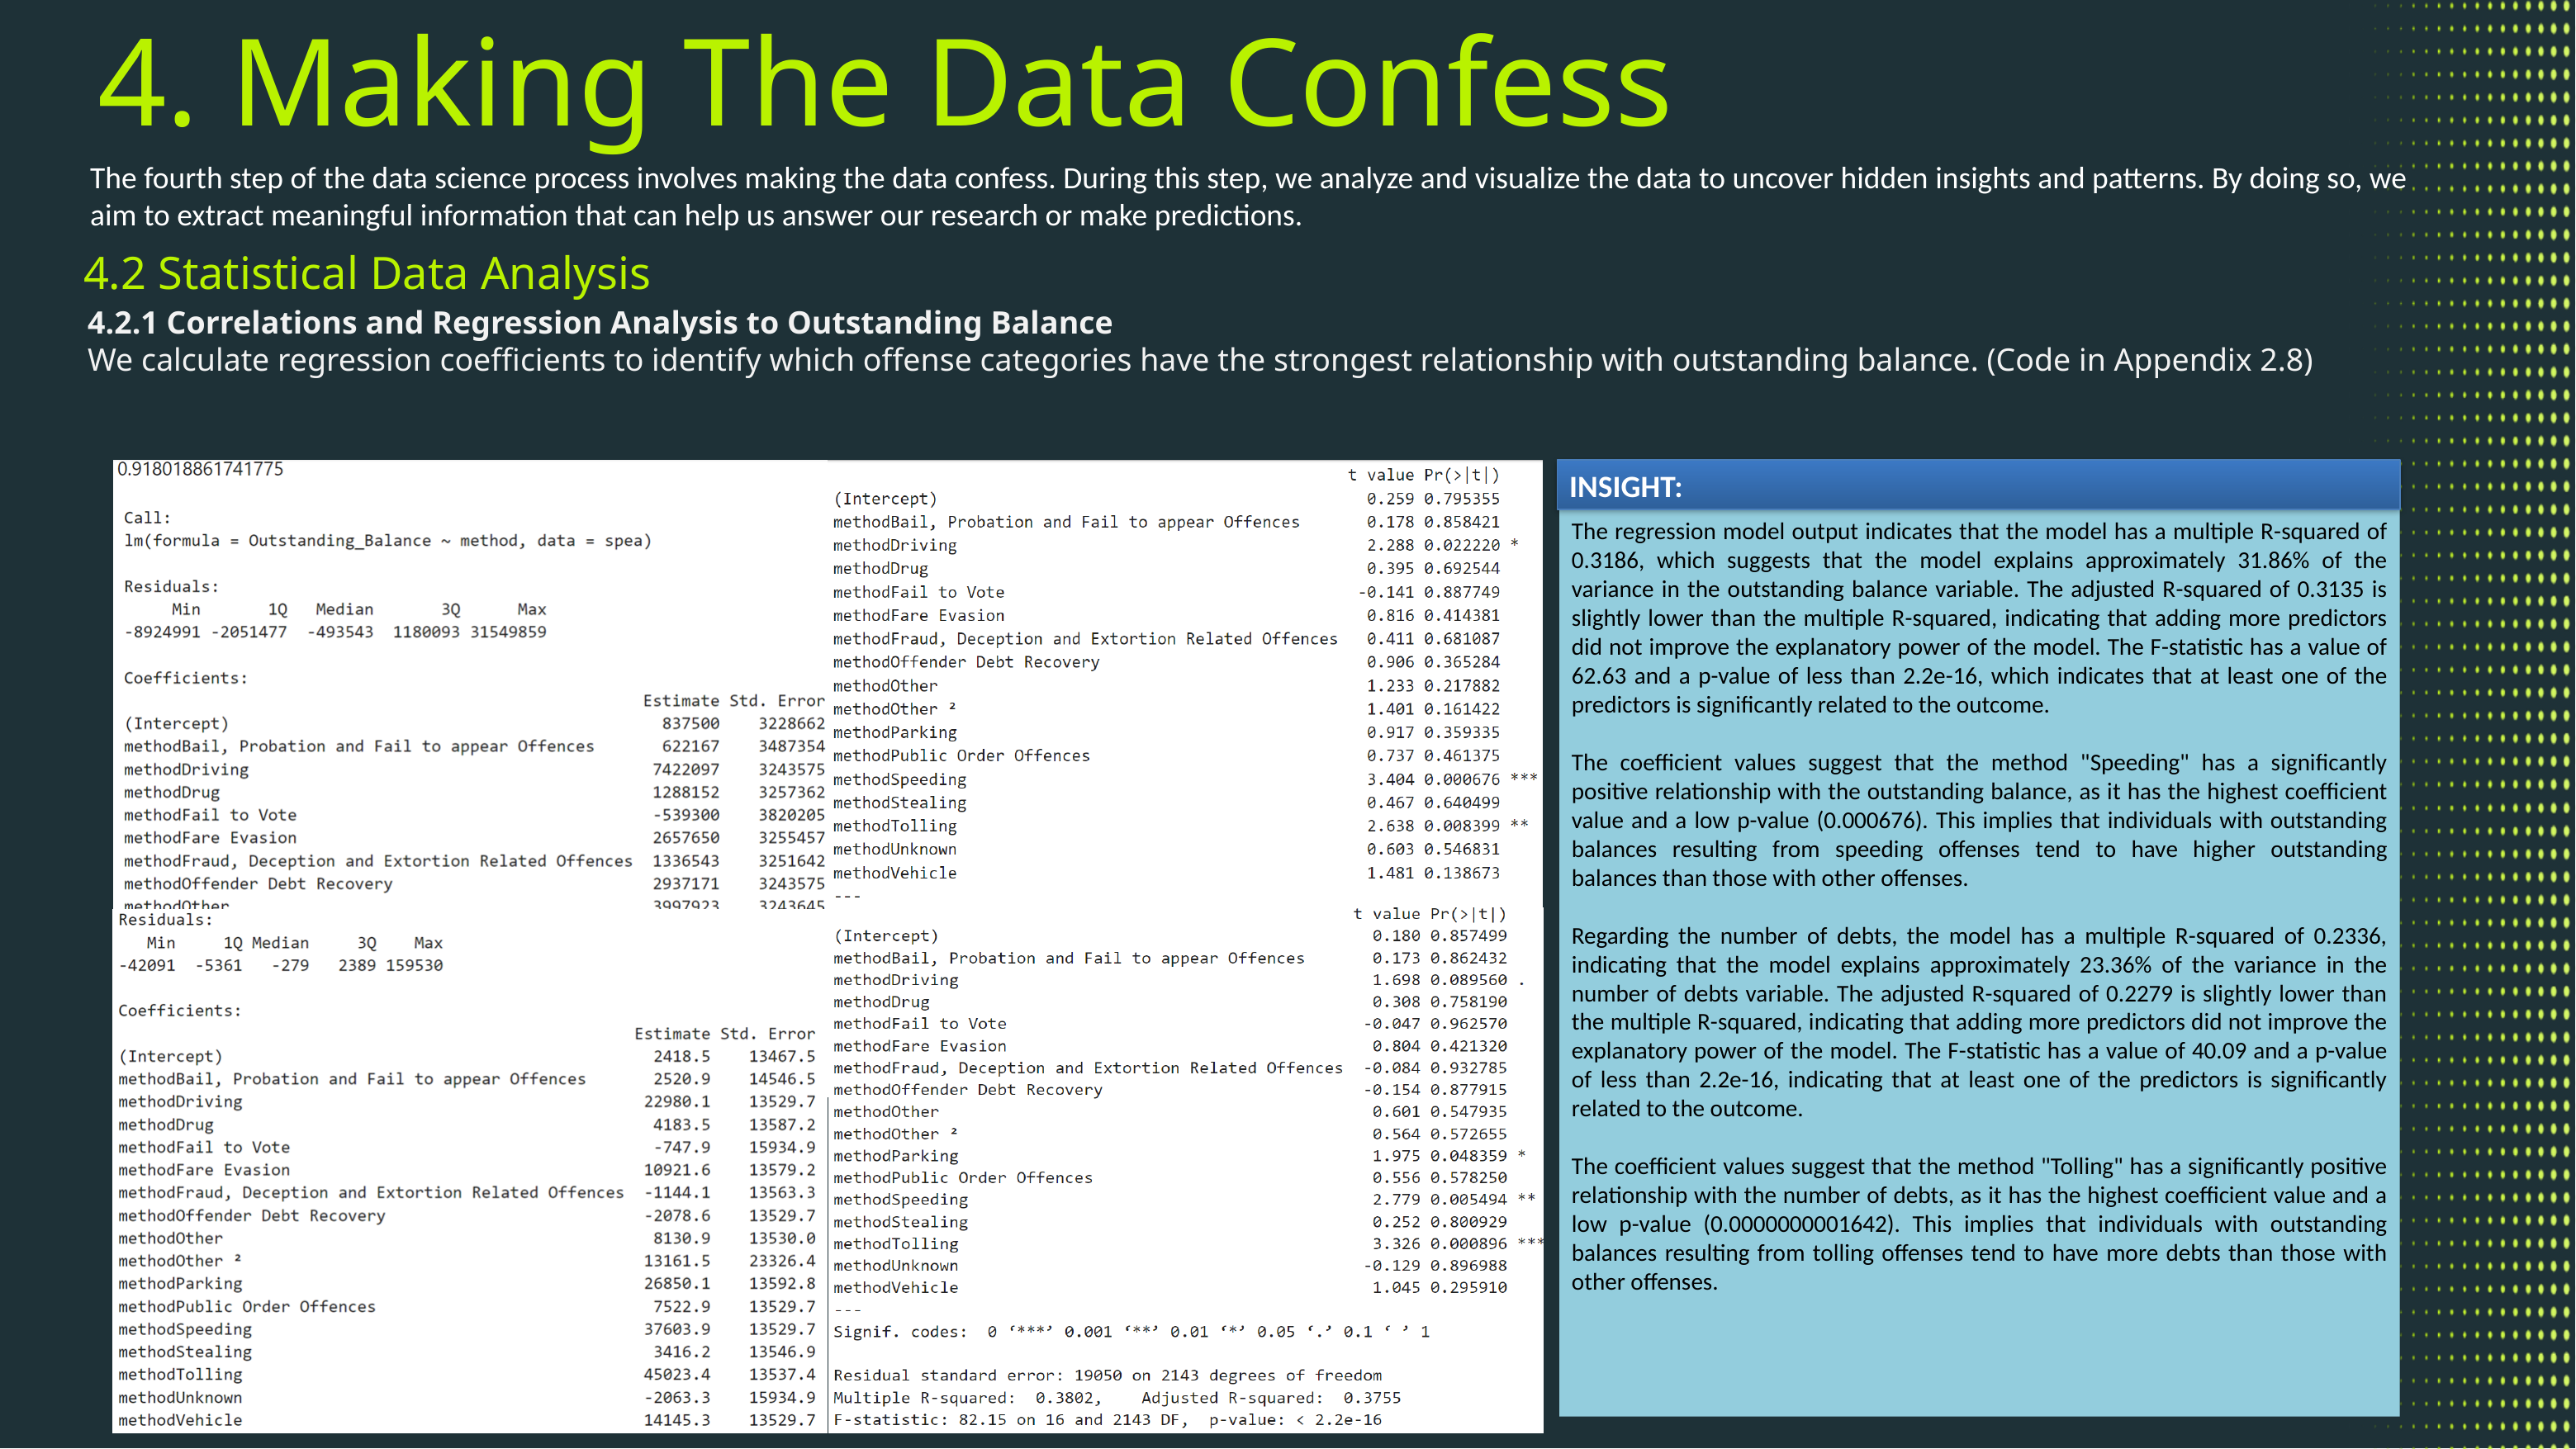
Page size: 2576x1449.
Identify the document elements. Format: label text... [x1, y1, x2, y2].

picture [111, 0, 2576, 1449]
text_box 4.2.1 Correlations and Regression Analysis to Outstanding Balance We calculate regression coefficients to identify which offense categories have the strongest relationship with outstanding balance. (Code in Appendix 2.8) [75, 296, 2417, 531]
text_box 4. Making The Data Confess [97, 5, 2147, 151]
text_box 4.2 Statistical Data Analysis [83, 240, 942, 296]
text_box The fourth step of the data science process involves making the data confess. During this step, we analyze and visualize the data to uncover hidden insights and patterns. By doing so, we aim to extract meaningful information that can help us answer our research or make predictions. [78, 151, 2430, 239]
text_box The regression model output indicates that the model has a multiple R-squared of 0.3186, which suggests that the model explains approximately 31.86% of the variance in the outstanding balance variable. The adjusted R-squared of 0.3135 is slightly lower than the multiple R-squared, indicating that adding more predictors did not improve the explanatory power of the model. The F-statistic has a value of 62.63 and a p-value of less than 2.2e-16, which indicates that at least one of the predictors is significantly related to the outcome. The coefficient values suggest that the method "Speeding" has a significantly positive relationship with the outstanding balance, as it has the highest coefficient value and a low p-value (0.000676). This implies that individuals with outstanding balances resulting from speeding offenses tend to have higher outstanding balances than those with other offenses. Regarding the number of debts, the model has a multiple R-squared of 0.2336, indicating that the model explains approximately 23.36% of the variance in the number of debts variable. The adjusted R-squared of 0.2279 is slightly lower than the multiple R-squared, indicating that adding more predictors did not improve the explanatory power of the model. The F-statistic has a value of 40.09 and a p-value of less than 2.2e-16, indicating that at least one of the predictors is significantly related to the outcome. The coefficient values suggest that the method "Tolling" has a significantly positive relationship with the number of debts, as it has the highest coefficient value and a low p-value (0.0000000001642). This implies that individuals with outstanding balances resulting from tolling offenses tend to have more debts than those with other offenses. [1559, 848, 2400, 1417]
